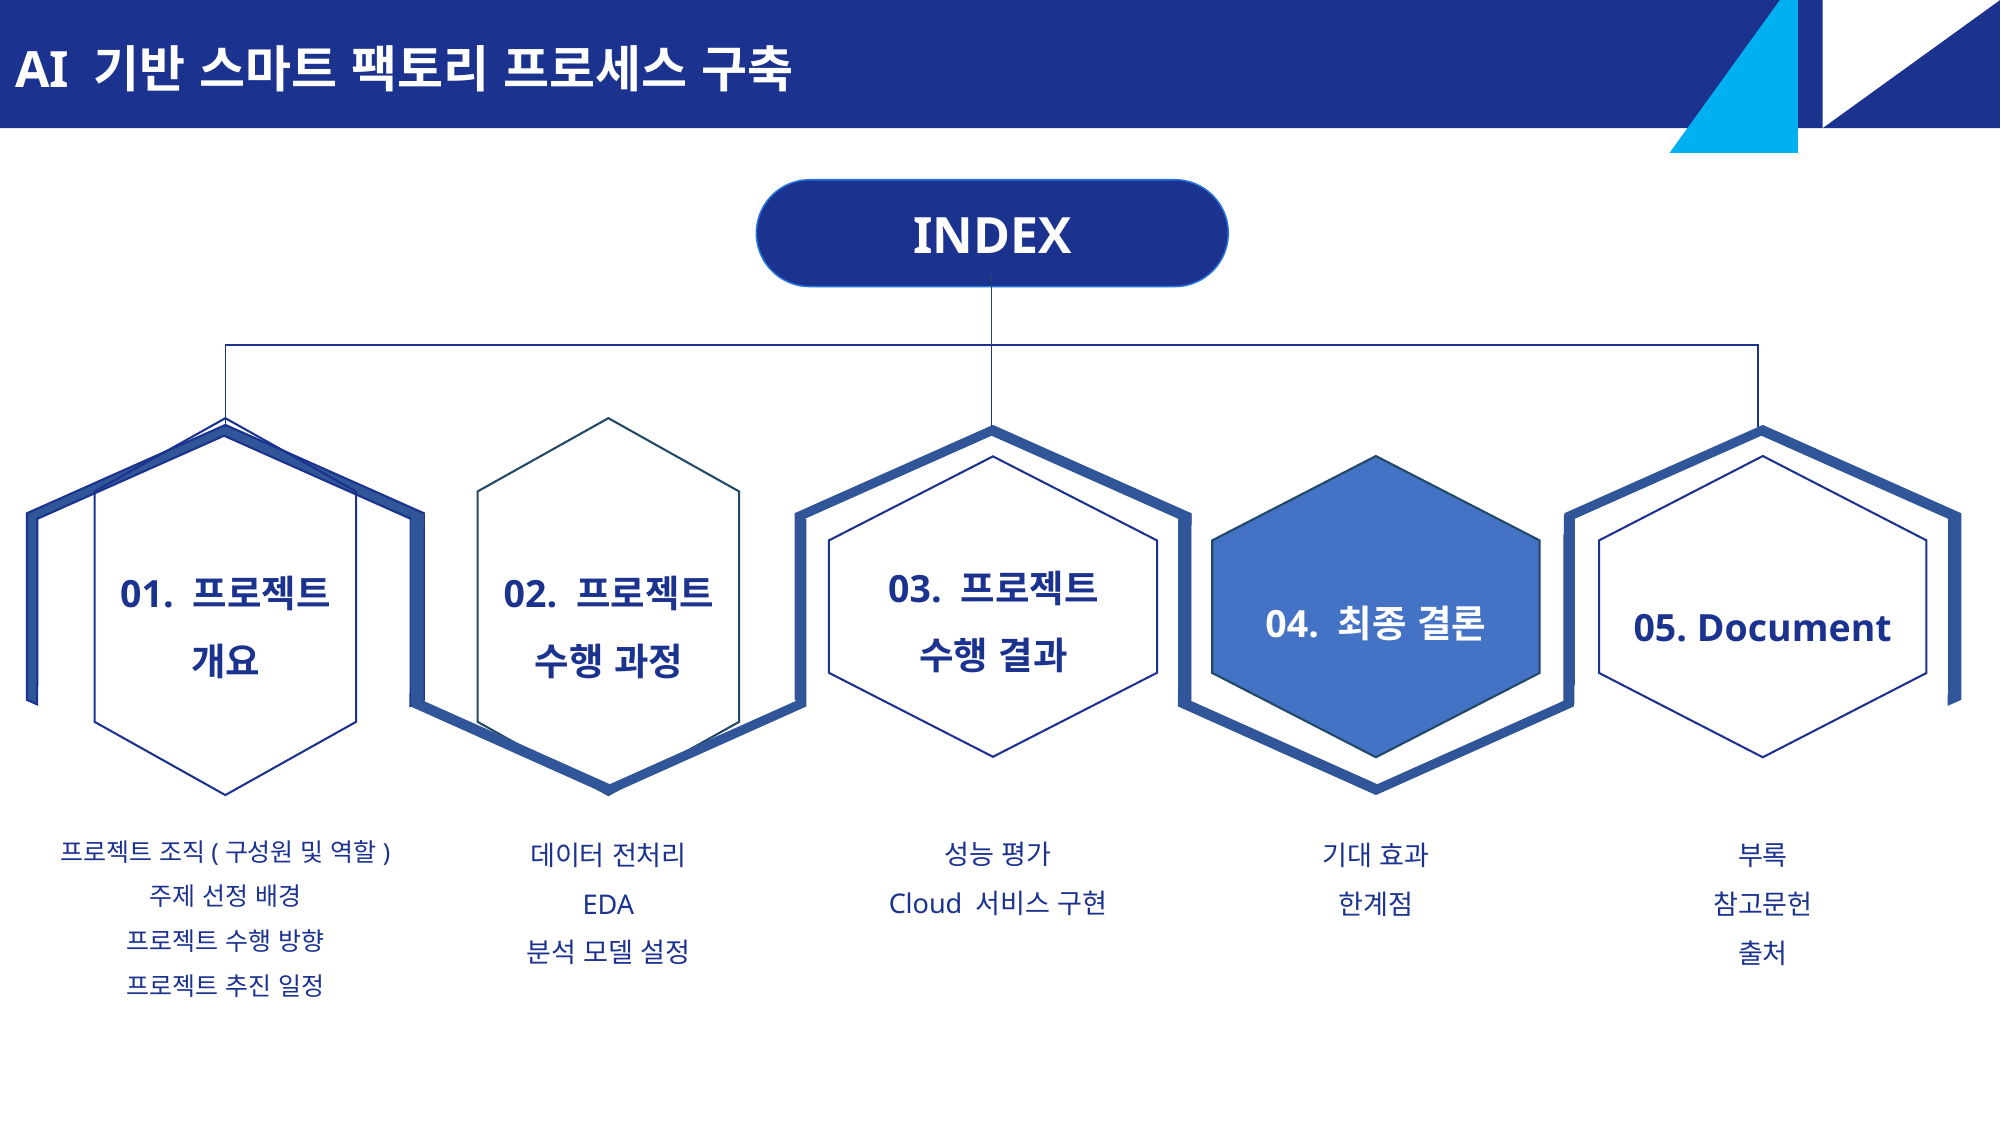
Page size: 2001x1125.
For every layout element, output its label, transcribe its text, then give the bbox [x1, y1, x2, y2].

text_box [1644, 0, 2000, 129]
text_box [27, 179, 1961, 1011]
text_box AI 기반 스마트 팩토리 프로세스 구축 [0, 0, 1642, 129]
